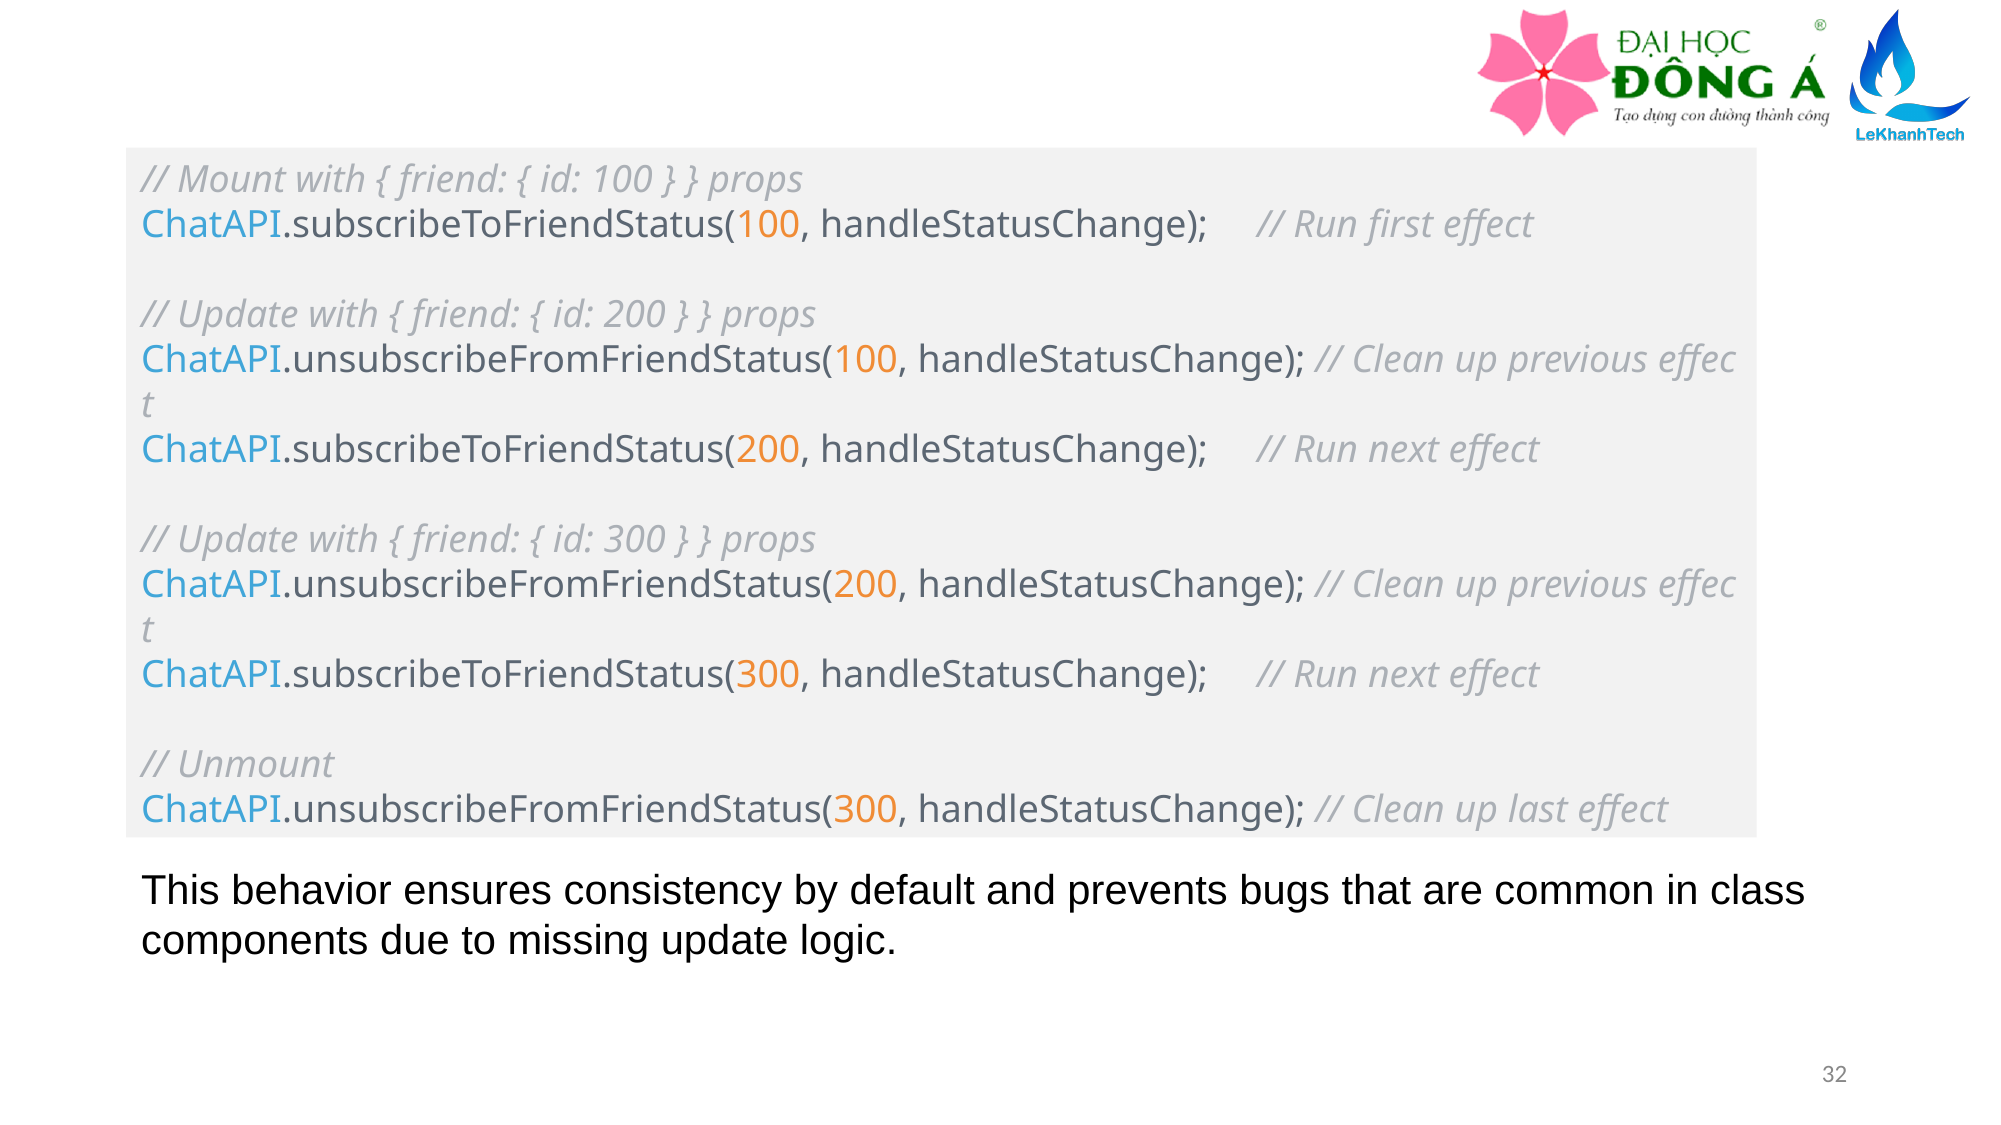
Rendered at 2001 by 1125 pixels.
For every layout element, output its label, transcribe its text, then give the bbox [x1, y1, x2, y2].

text_box // Mount with { friend: { id: 100 } } props ChatAPI.subscribeToFriendStatus(100, handleStatusChange); // Run first effect // Update with { friend: { id: 200 } } props ChatAPI.unsubscribeFromFriendStatus(100, handleStatusChange); // Clean up previous effect ChatAPI.subscribeToFriendStatus(200, handleStatusChange); // Run next effect // Update with { friend: { id: 300 } } props ChatAPI.unsubscribeFromFriendStatus(200, handleStatusChange); // Clean up previous effect ChatAPI.subscribeToFriendStatus(300, handleStatusChange); // Run next effect // Unmount ChatAPI.unsubscribeFromFriendStatus(300, handleStatusChange); // Clean up last effect [126, 147, 1757, 838]
slide_number 32 [1412, 1042, 1863, 1103]
picture [1465, 5, 1980, 144]
text_box This behavior ensures consistency by default and prevents bugs that are common in class components due to missing update logic. [126, 855, 1863, 970]
